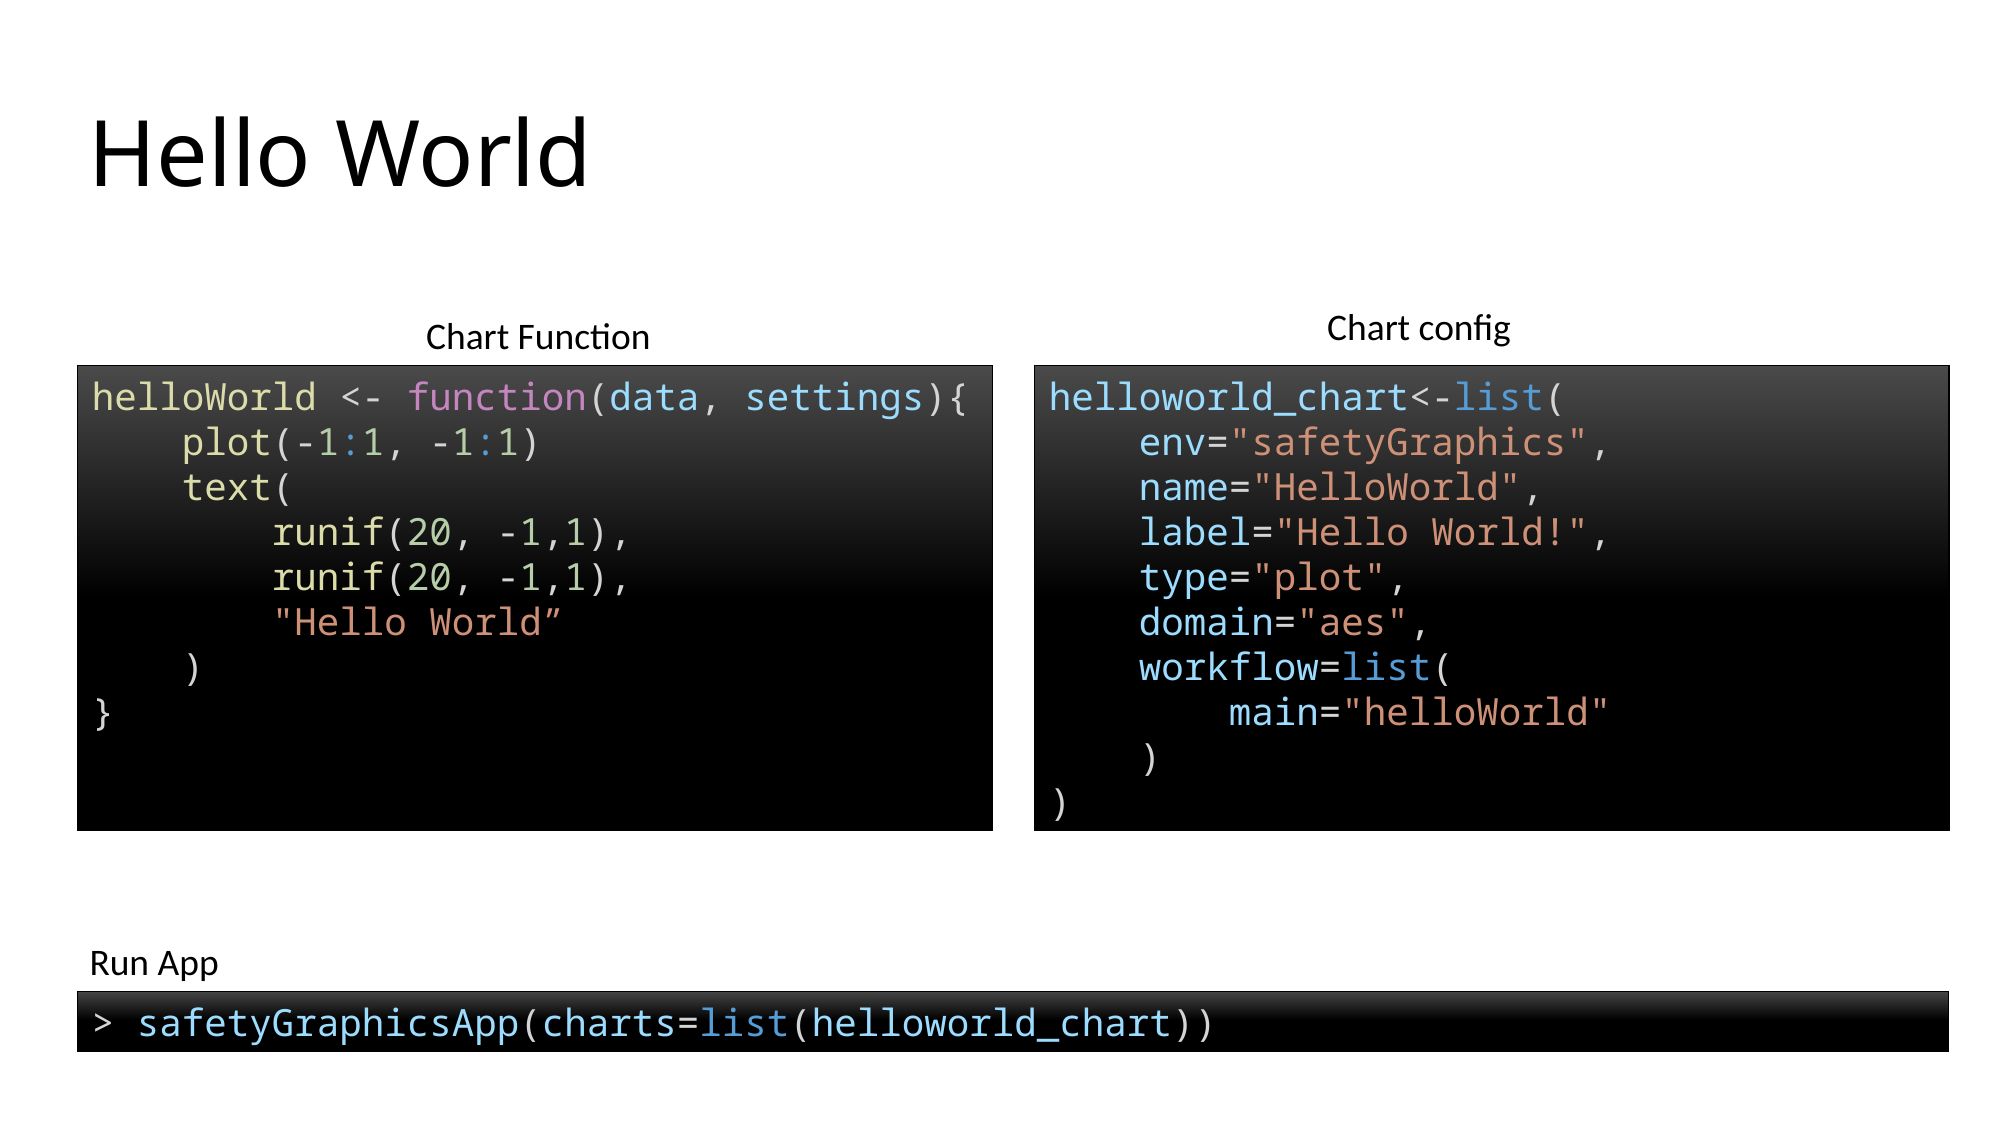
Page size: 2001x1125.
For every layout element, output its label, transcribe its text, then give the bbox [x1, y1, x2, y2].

text_box Chart Function [411, 304, 666, 365]
text_box helloworld_chart<-list( env="safetyGraphics", name="HelloWorld", label="Hello World!", type="plot", domain="aes", workflow=list( main="helloWorld" ) ) [1034, 365, 1950, 831]
text_box helloWorld <- function(data, settings){ plot(-1:1, -1:1) text( runif(20, -1,1), runif(20, -1,1), "Hello World” ) } [77, 365, 993, 831]
title Hello World [73, 47, 1799, 266]
text_box Chart config [1312, 295, 1527, 356]
text_box > safetyGraphicsApp(charts=list(helloworld_chart)) [77, 991, 1949, 1052]
text_box Run App [74, 930, 235, 991]
